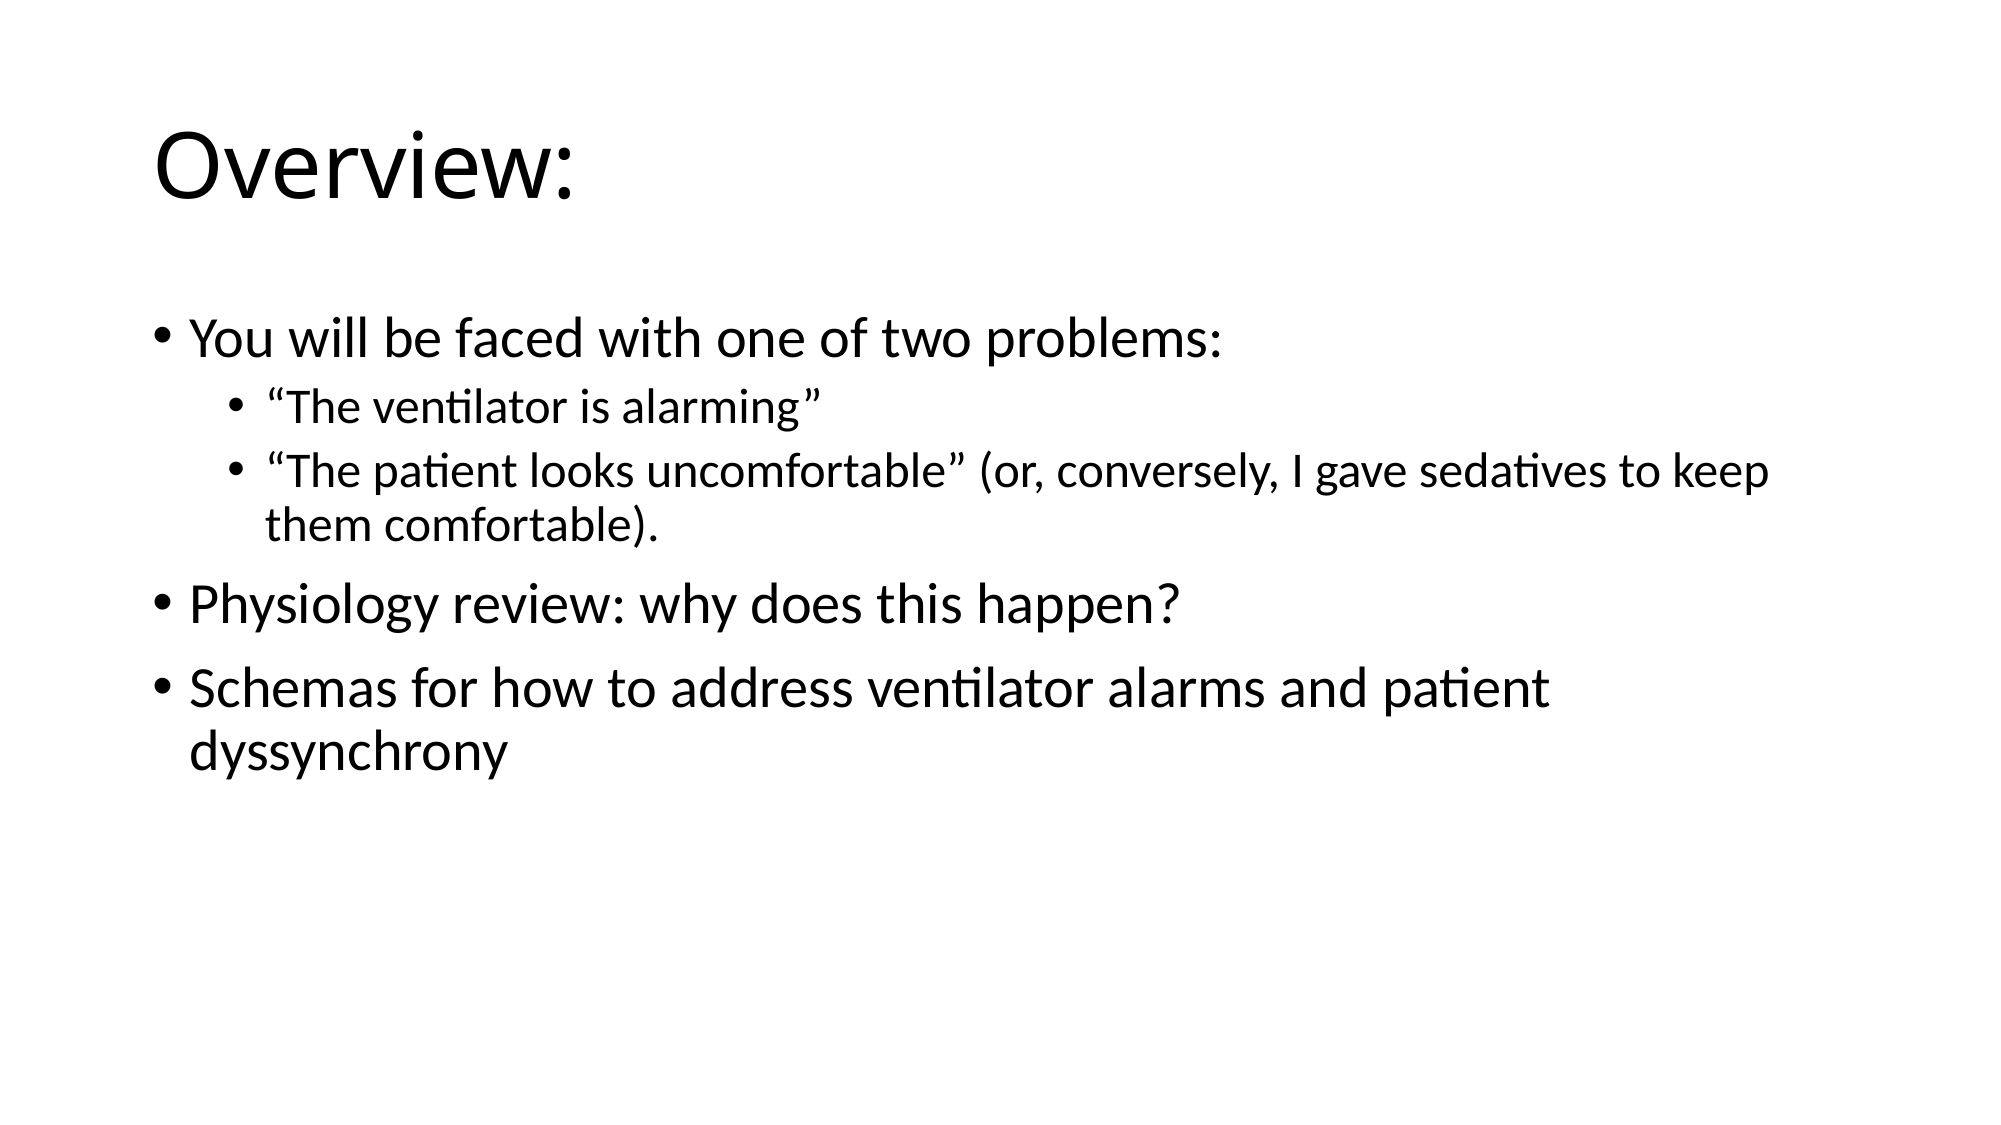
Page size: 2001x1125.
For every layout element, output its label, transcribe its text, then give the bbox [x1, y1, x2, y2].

list You will be faced with one of two problems: “The ventilator is alarming” “The patient looks uncomfortable” (or, conversely, I gave sedatives to keep them comfortable). Physiology review: why does this happen? Schemas for how to address ventilator alarms and patient dyssynchrony [137, 299, 1863, 1014]
title Overview: [137, 59, 1863, 278]
